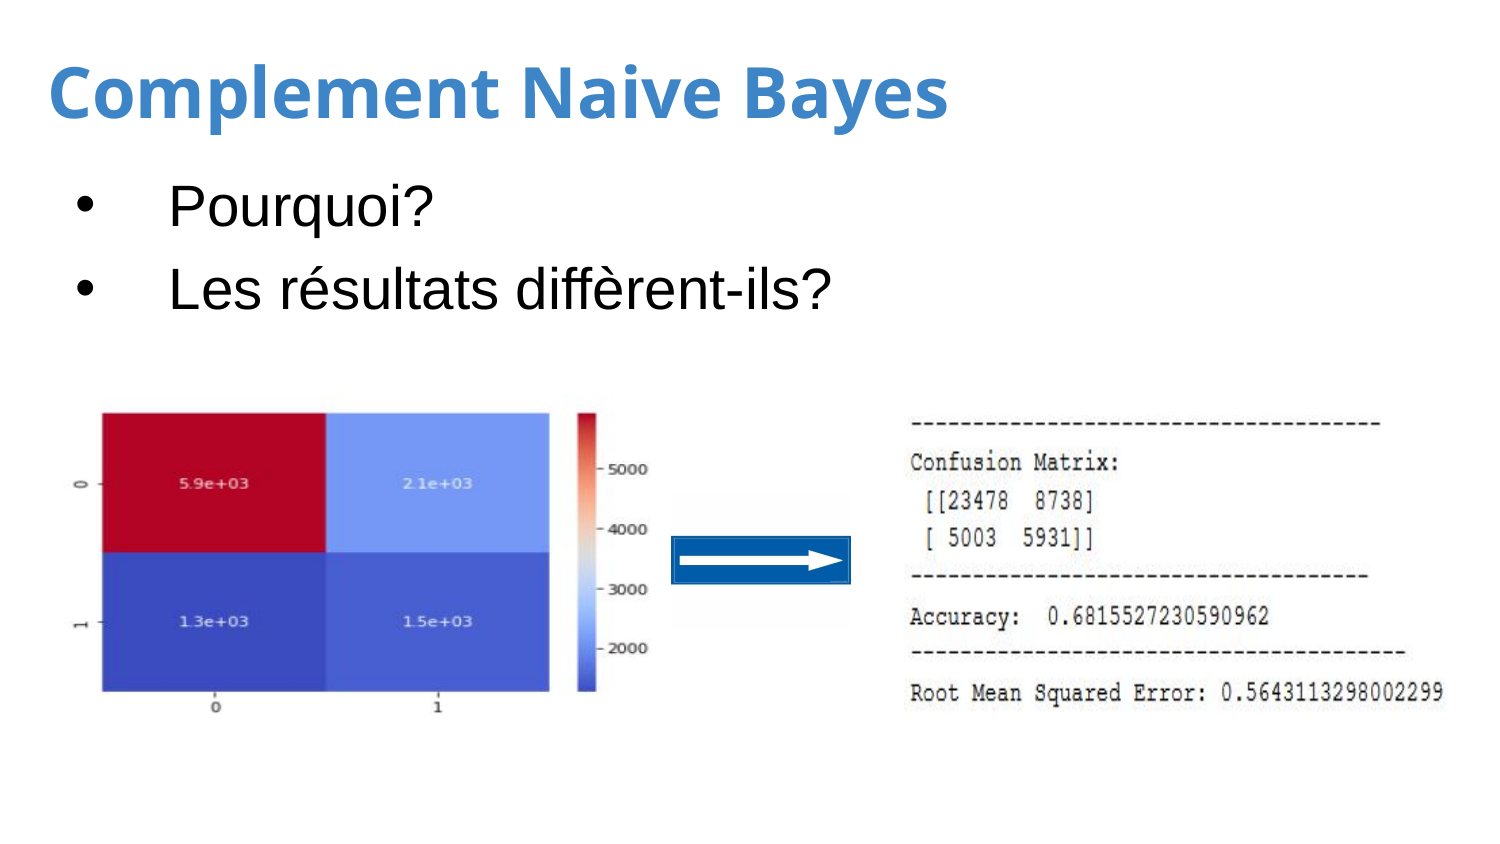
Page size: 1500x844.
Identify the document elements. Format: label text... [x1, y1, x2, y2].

text_box Complement Naive Bayes [32, 32, 1468, 119]
text_box Pourquoi? Les résultats diffèrent-ils? [75, 201, 1425, 297]
picture [2, 394, 851, 726]
picture [860, 415, 1500, 726]
